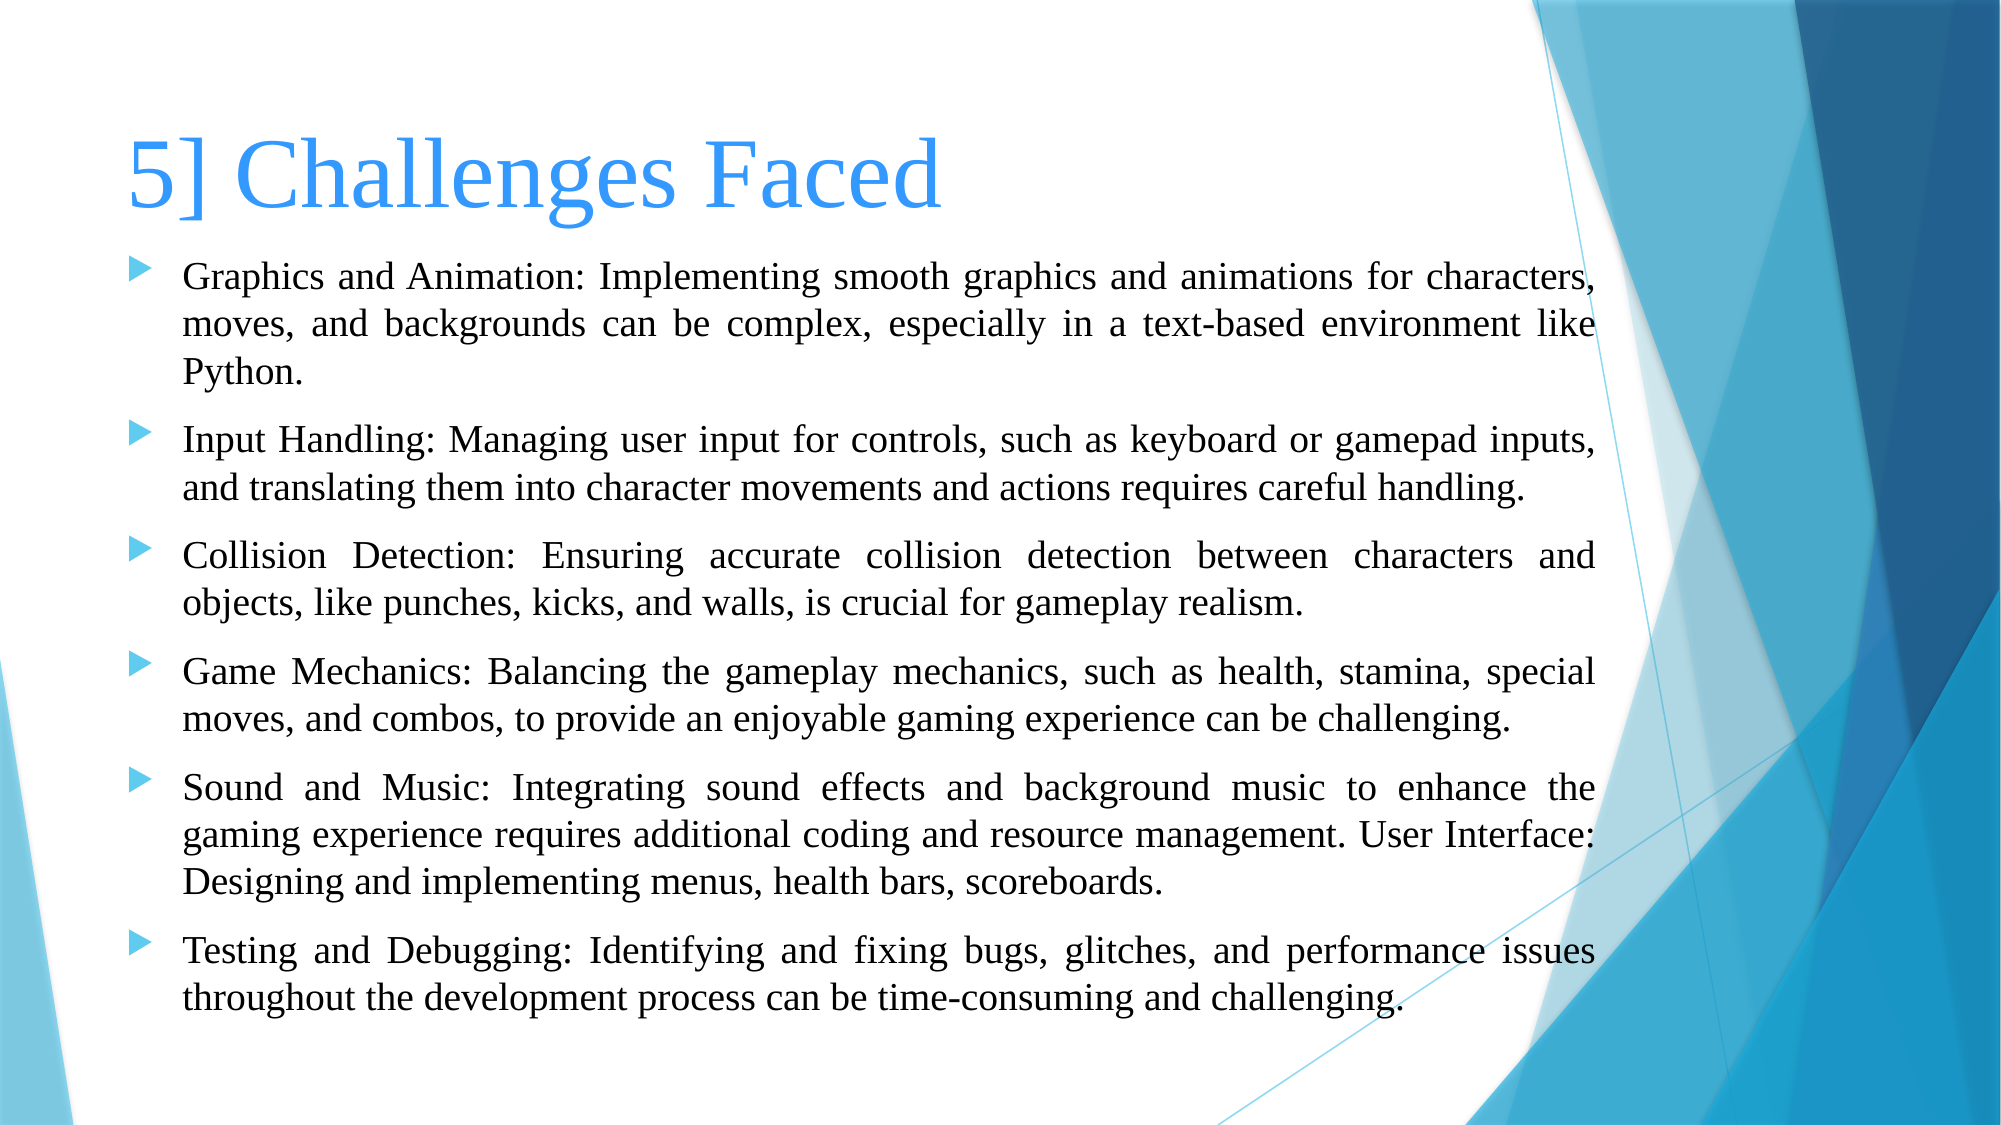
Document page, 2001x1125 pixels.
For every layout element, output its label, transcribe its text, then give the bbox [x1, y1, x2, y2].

list Graphics and Animation: Implementing smooth graphics and animations for characters, moves, and backgrounds can be complex, especially in a text-based environment like Python. Input Handling: Managing user input for controls, such as keyboard or gamepad inputs, and translating them into character movements and actions requires careful handling. Collision Detection: Ensuring accurate collision detection between characters and objects, like punches, kicks, and walls, is crucial for gameplay realism. Game Mechanics: Balancing the gameplay mechanics, such as health, stamina, special moves, and combos, to provide an enjoyable gaming experience can be challenging. Sound and Music: Integrating sound effects and background music to enhance the gaming experience requires additional coding and resource management. User Interface: Designing and implementing menus, health bars, scoreboards. Testing and Debugging: Identifying and fixing bugs, glitches, and performance issues throughout the development process can be time-consuming and challenging. [111, 242, 1613, 1082]
title 5] Challenges Faced [111, 99, 1522, 242]
